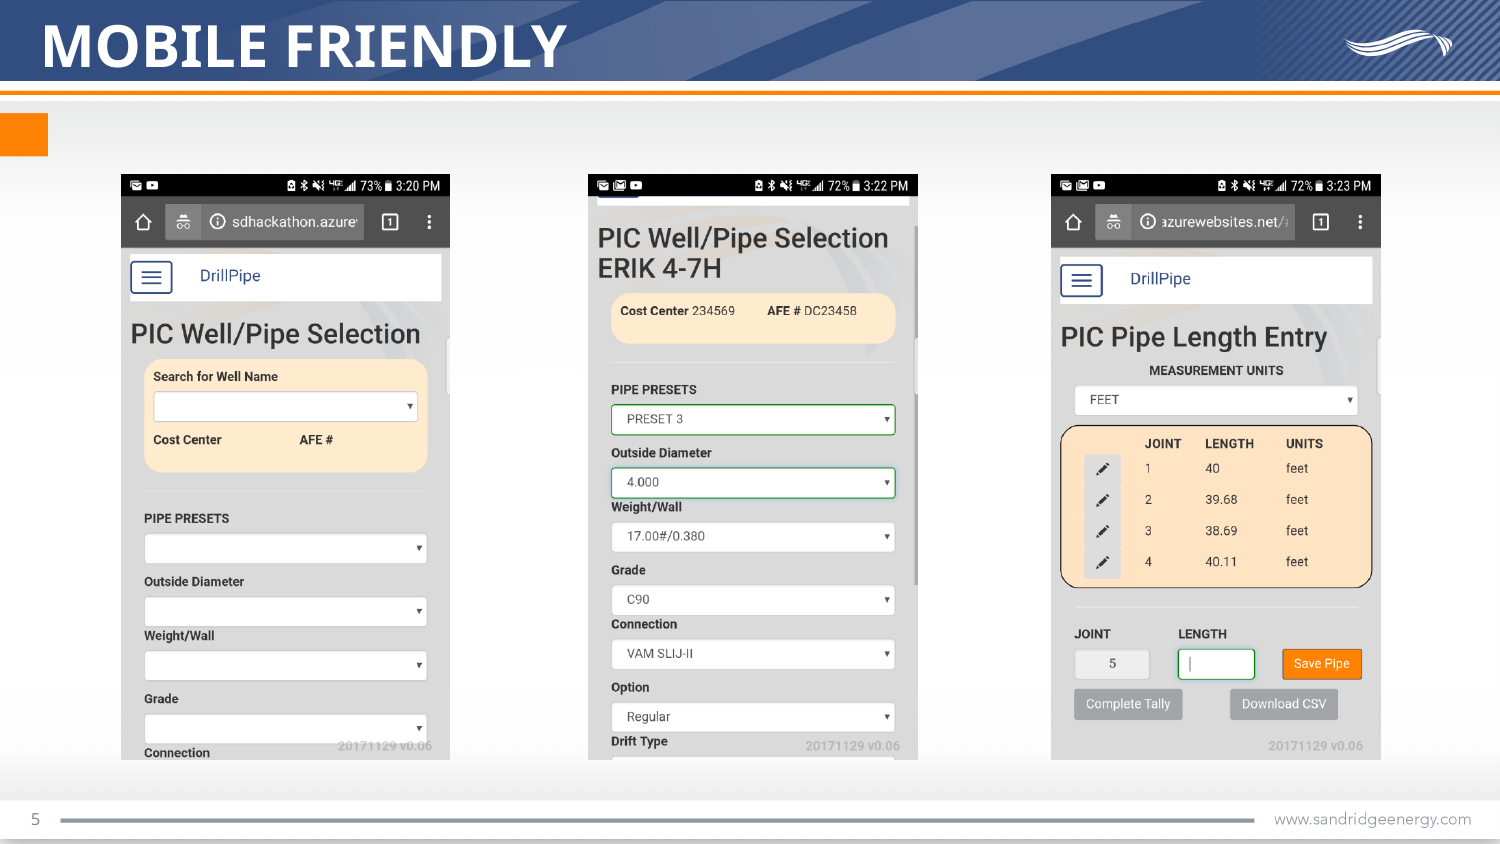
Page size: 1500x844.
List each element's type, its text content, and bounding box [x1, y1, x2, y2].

slide_number 5 [0, 793, 56, 844]
picture [0, 0, 1500, 844]
text_box Mobile Friendly [24, 1, 1250, 85]
